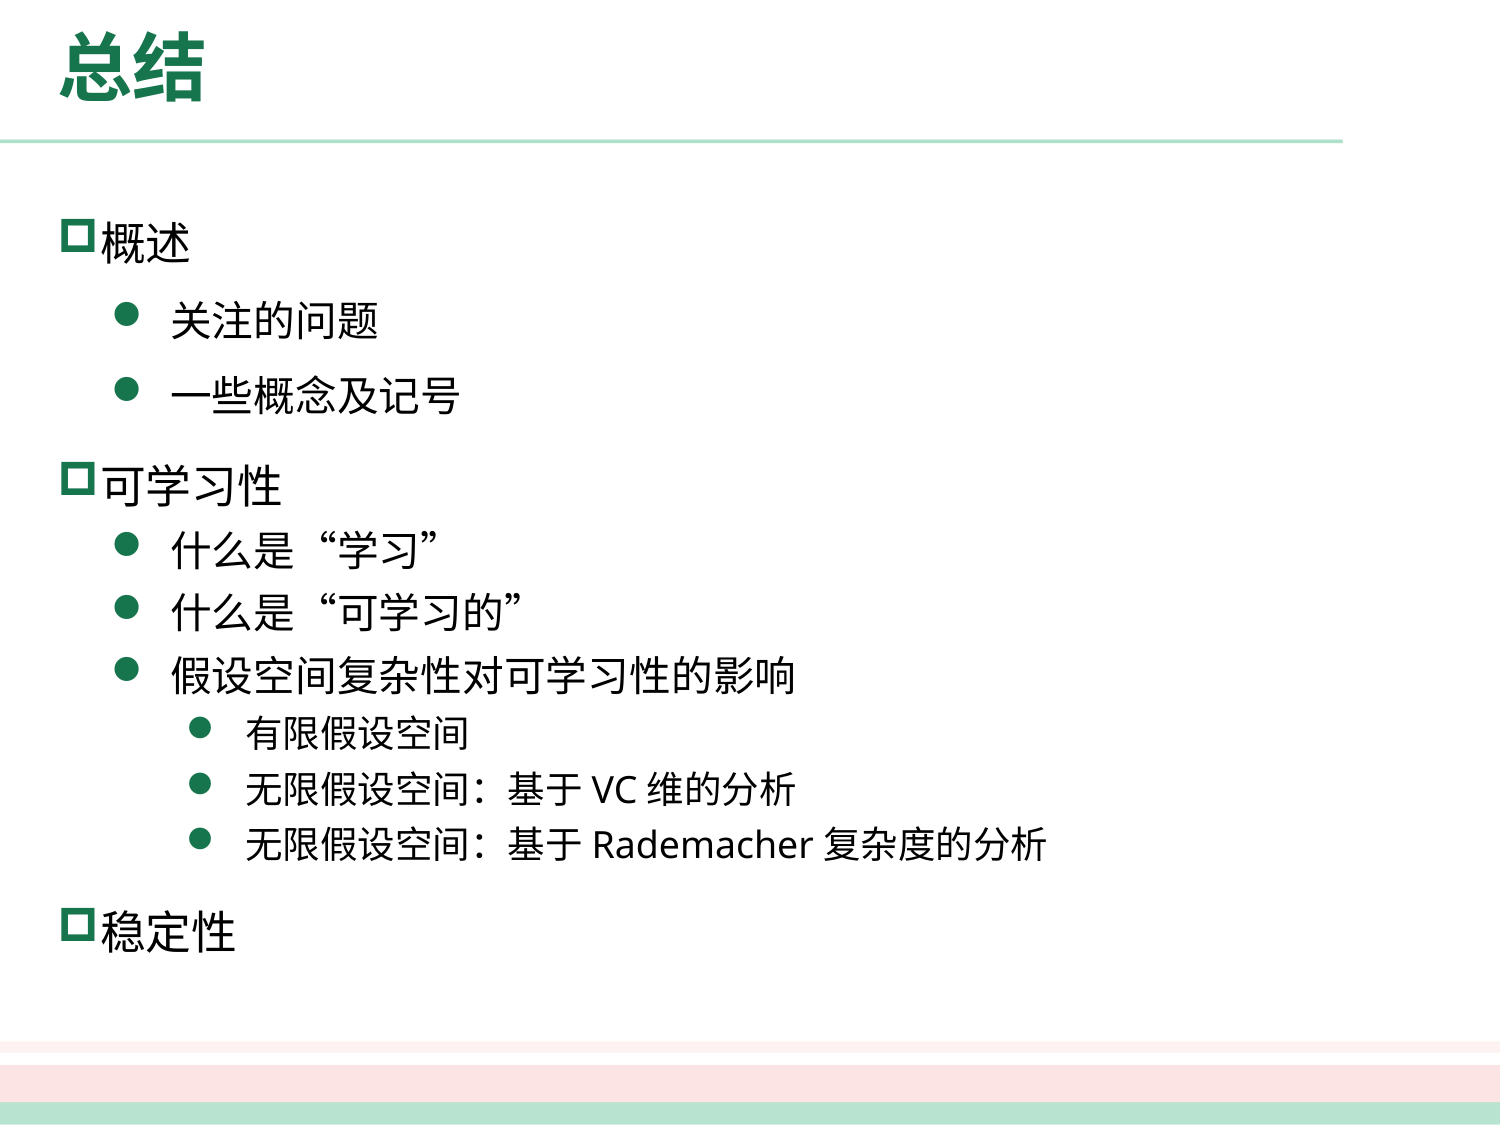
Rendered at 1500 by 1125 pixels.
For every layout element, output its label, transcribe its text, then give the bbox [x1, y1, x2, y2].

list 概述 关注的问题 一些概念及记号 可学习性 什么是“学习” 什么是“可学习的” 假设空间复杂性对可学习性的影响 有限假设空间 无限假设空间：基于VC维的分析 无限假设空间：基于Rademacher复杂度的分析 稳定性 [42, 190, 1457, 999]
picture [0, 0, 1500, 1125]
title 总结 [42, 7, 1337, 135]
